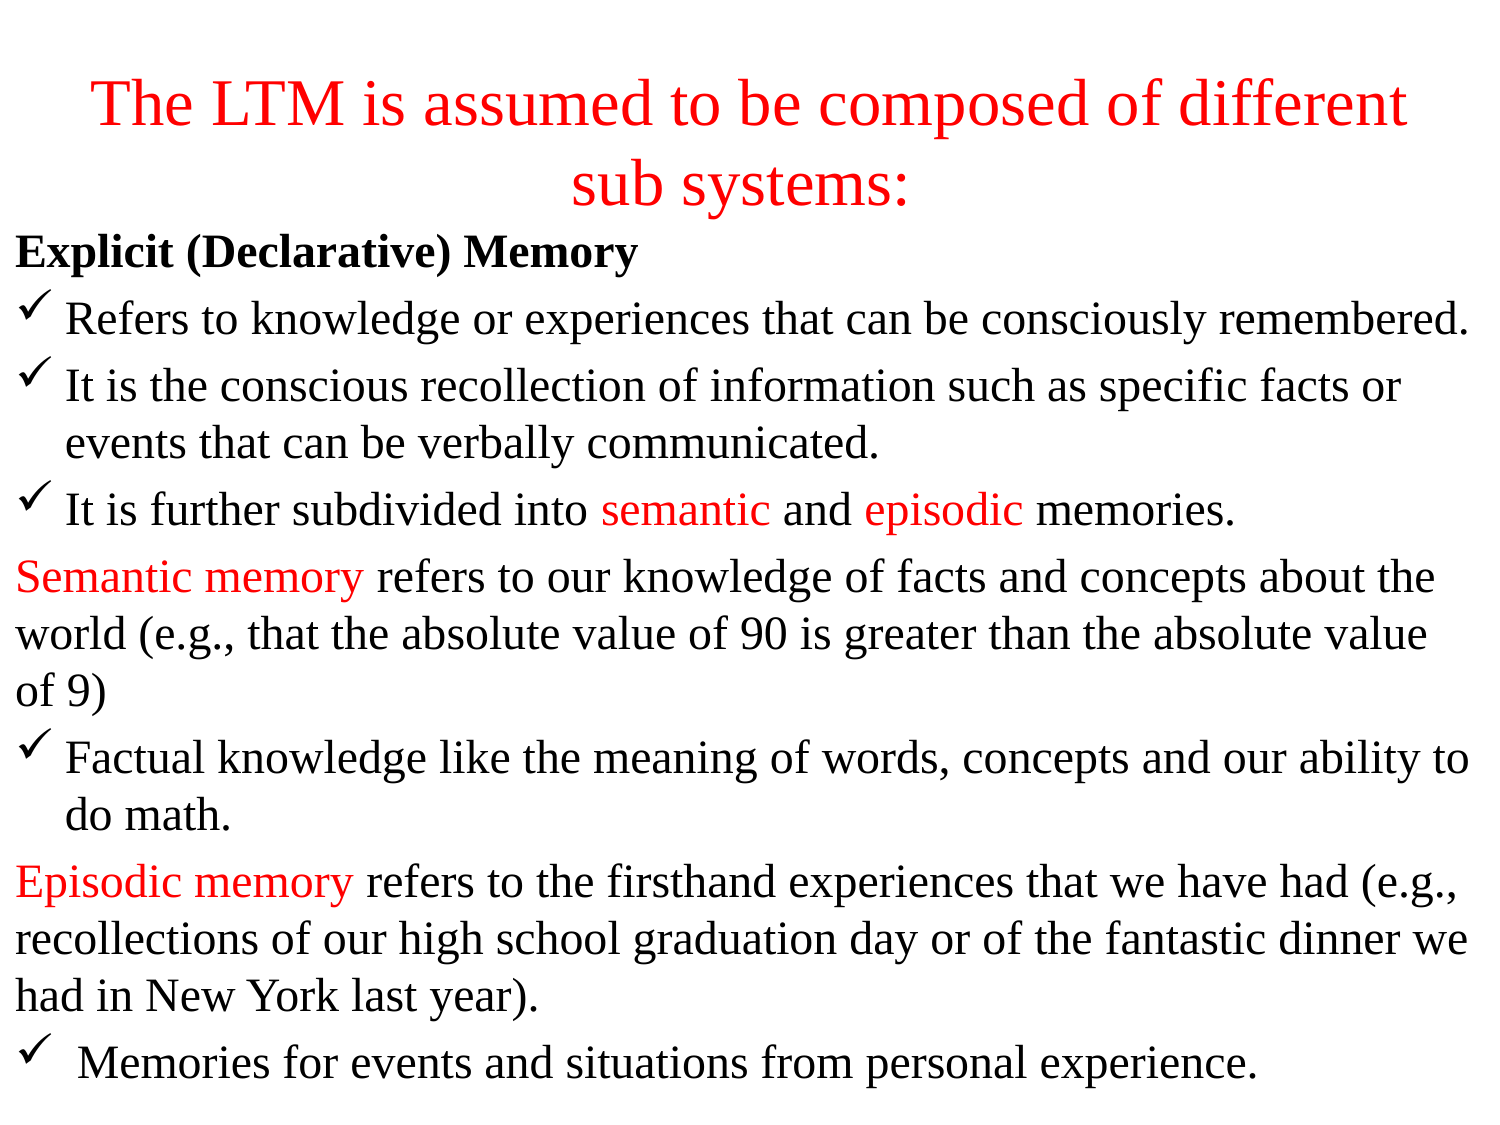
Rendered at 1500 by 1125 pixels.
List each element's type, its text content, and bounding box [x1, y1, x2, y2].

list Explicit (Declarative) Memory Refers to knowledge or experiences that can be consciously remembered. It is the conscious recollection of information such as specific facts or events that can be verbally communicated. It is further subdivided into semantic and episodic memories. Semantic memory refers to our knowledge of facts and concepts about the world (e.g., that the absolute value of 90 is greater than the absolute value of 9) Factual knowledge like the meaning of words, concepts and our ability to do math. Episodic memory refers to the firsthand experiences that we have had (e.g., recollections of our high school graduation day or of the fantastic dinner we had in New York last year). Memories for events and situations from personal experience. [0, 212, 1488, 1113]
title The LTM is assumed to be composed of different sub systems: [75, 45, 1425, 212]
